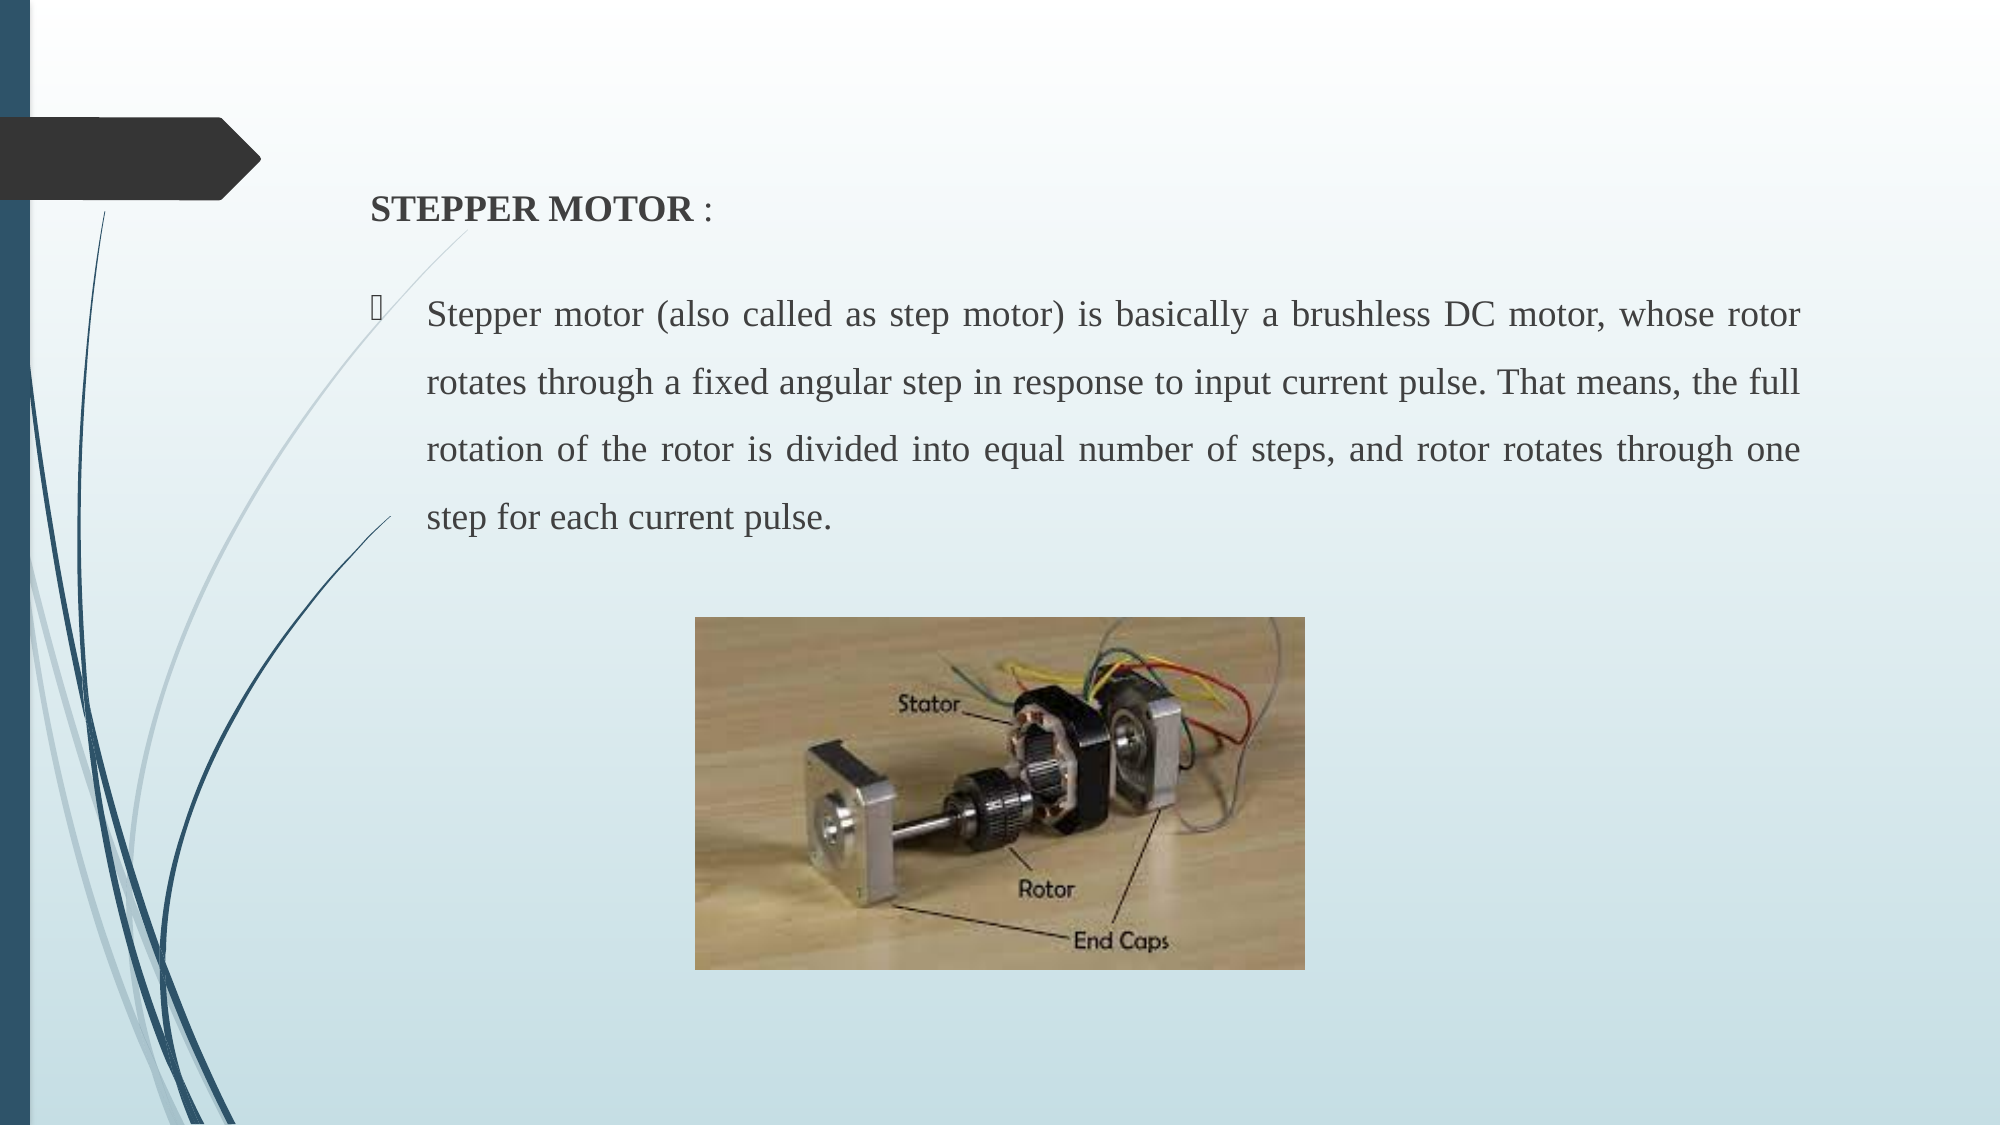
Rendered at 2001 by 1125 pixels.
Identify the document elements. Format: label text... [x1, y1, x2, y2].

picture [694, 617, 1305, 971]
list STEPPER MOTOR : Stepper motor (also called as step motor) is basically a brushless DC motor, whose rotor rotates through a fixed angular step in response to input current pulse. That means, the full rotation of the rotor is divided into equal number of steps, and rotor rotates through one step for each current pulse. [355, 173, 1818, 1049]
